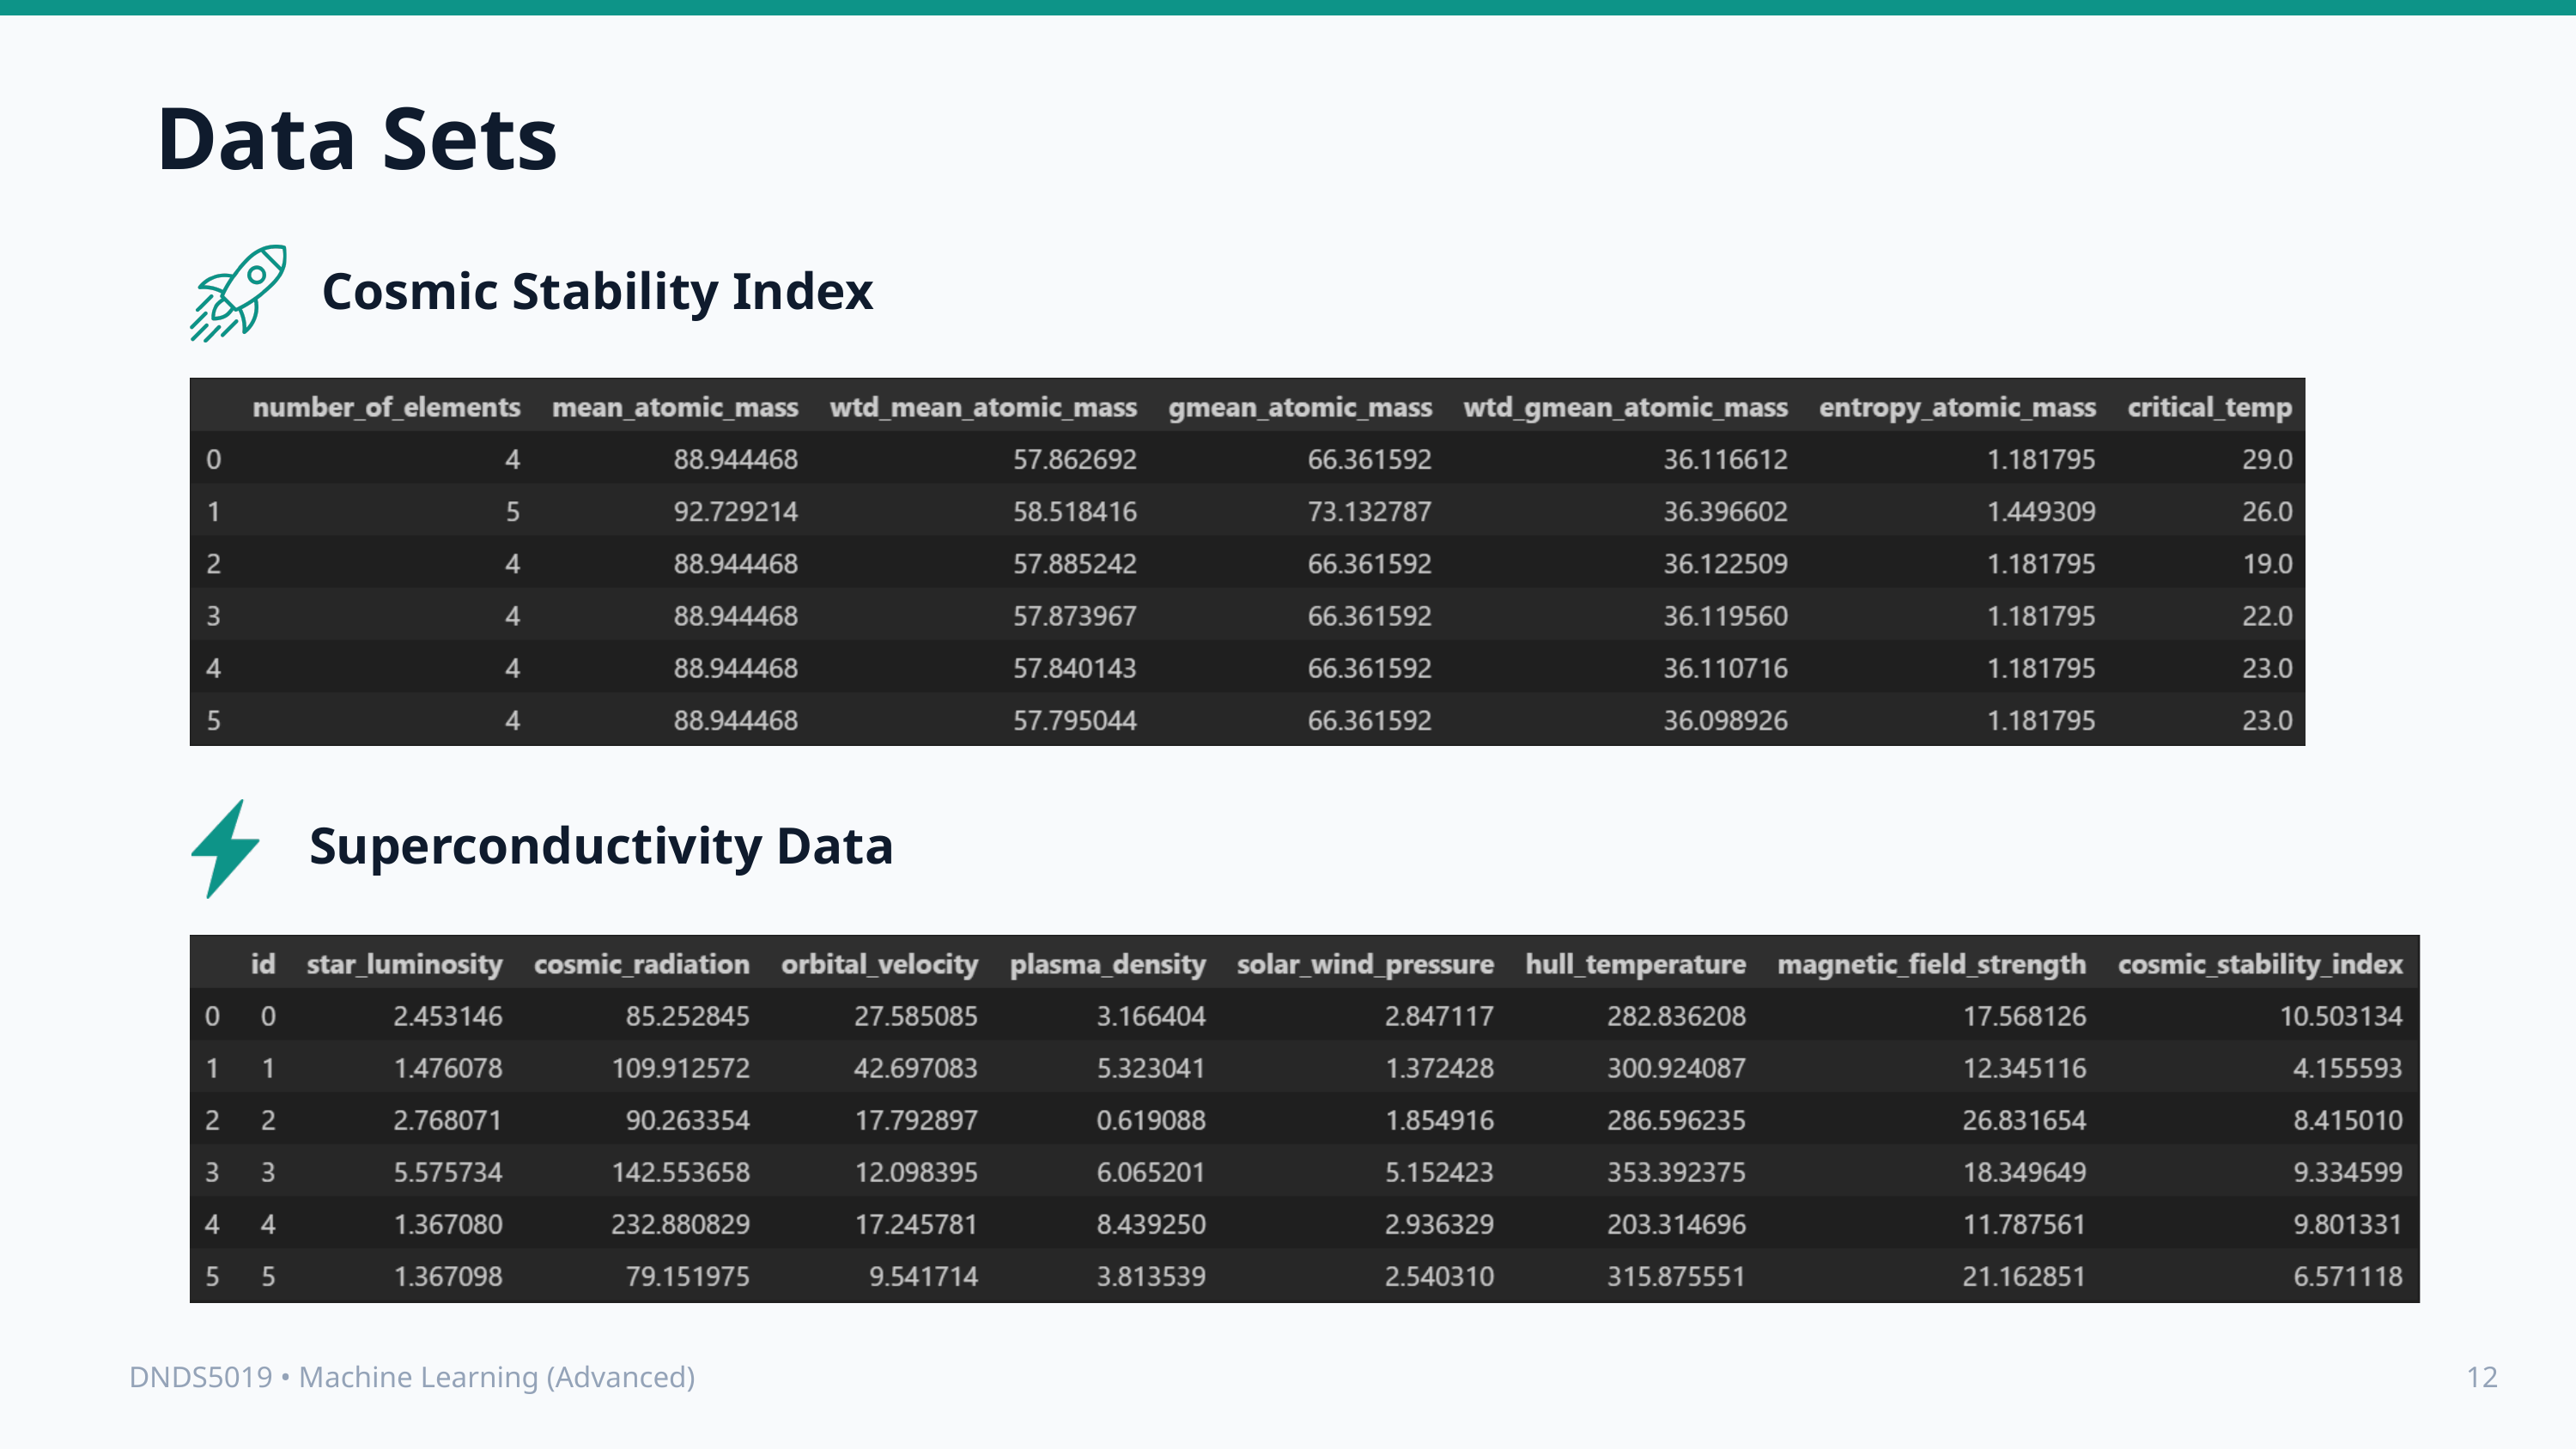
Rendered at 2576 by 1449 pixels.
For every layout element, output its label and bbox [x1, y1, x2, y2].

text_box [154, 64, 2422, 207]
text_box [190, 245, 287, 343]
text_box [190, 378, 2306, 746]
text_box [128, 1338, 1933, 1417]
text_box [321, 244, 1096, 336]
text_box [191, 799, 260, 899]
text_box [2369, 1338, 2500, 1417]
text_box [190, 935, 2421, 1303]
text_box [308, 799, 1083, 890]
text_box [0, 0, 2576, 16]
